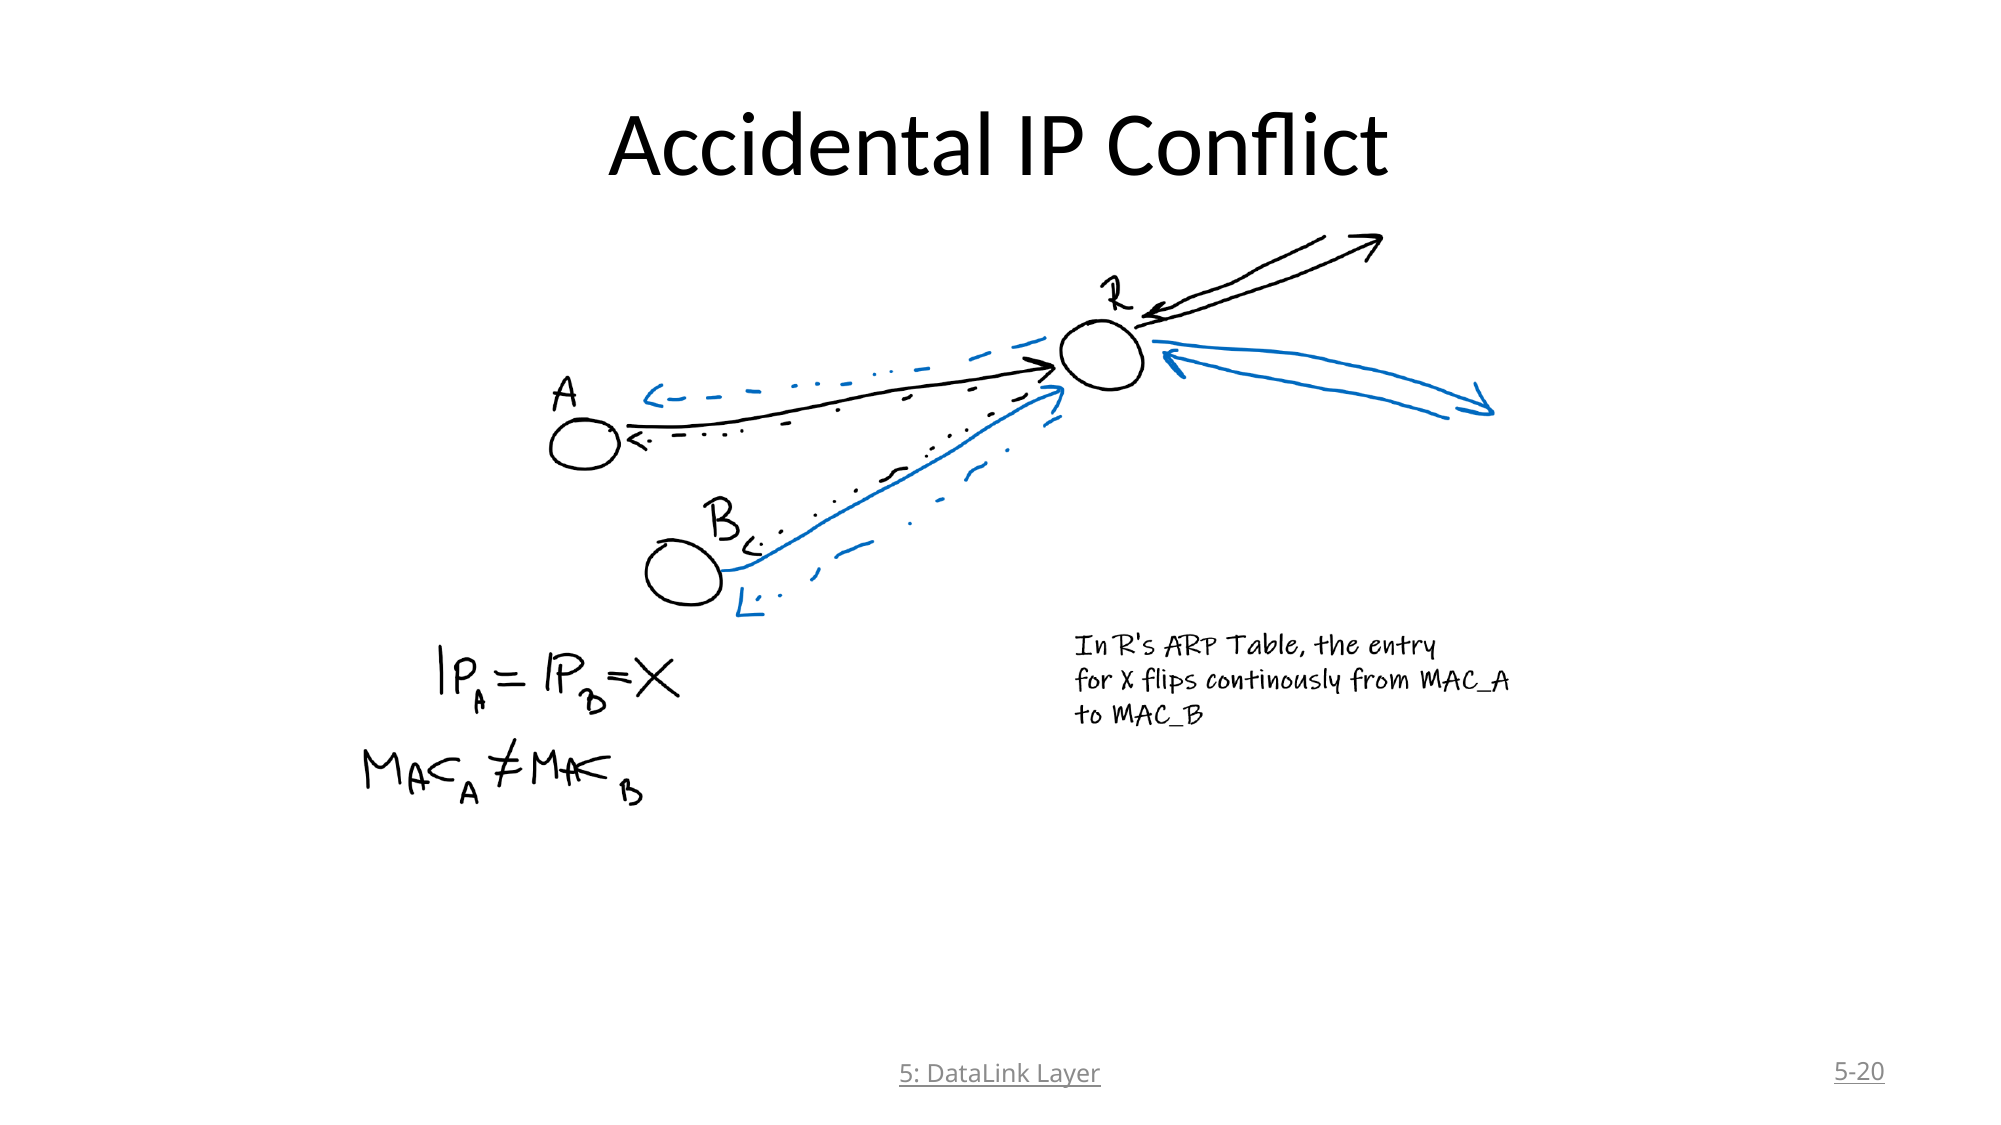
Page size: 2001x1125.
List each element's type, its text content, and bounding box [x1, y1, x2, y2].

footer 5: DataLink Layer [683, 1064, 1317, 1103]
picture [308, 179, 1622, 1055]
title Accidental IP Conflict [99, 45, 1900, 233]
slide_number 5-20 [1433, 1042, 1900, 1103]
